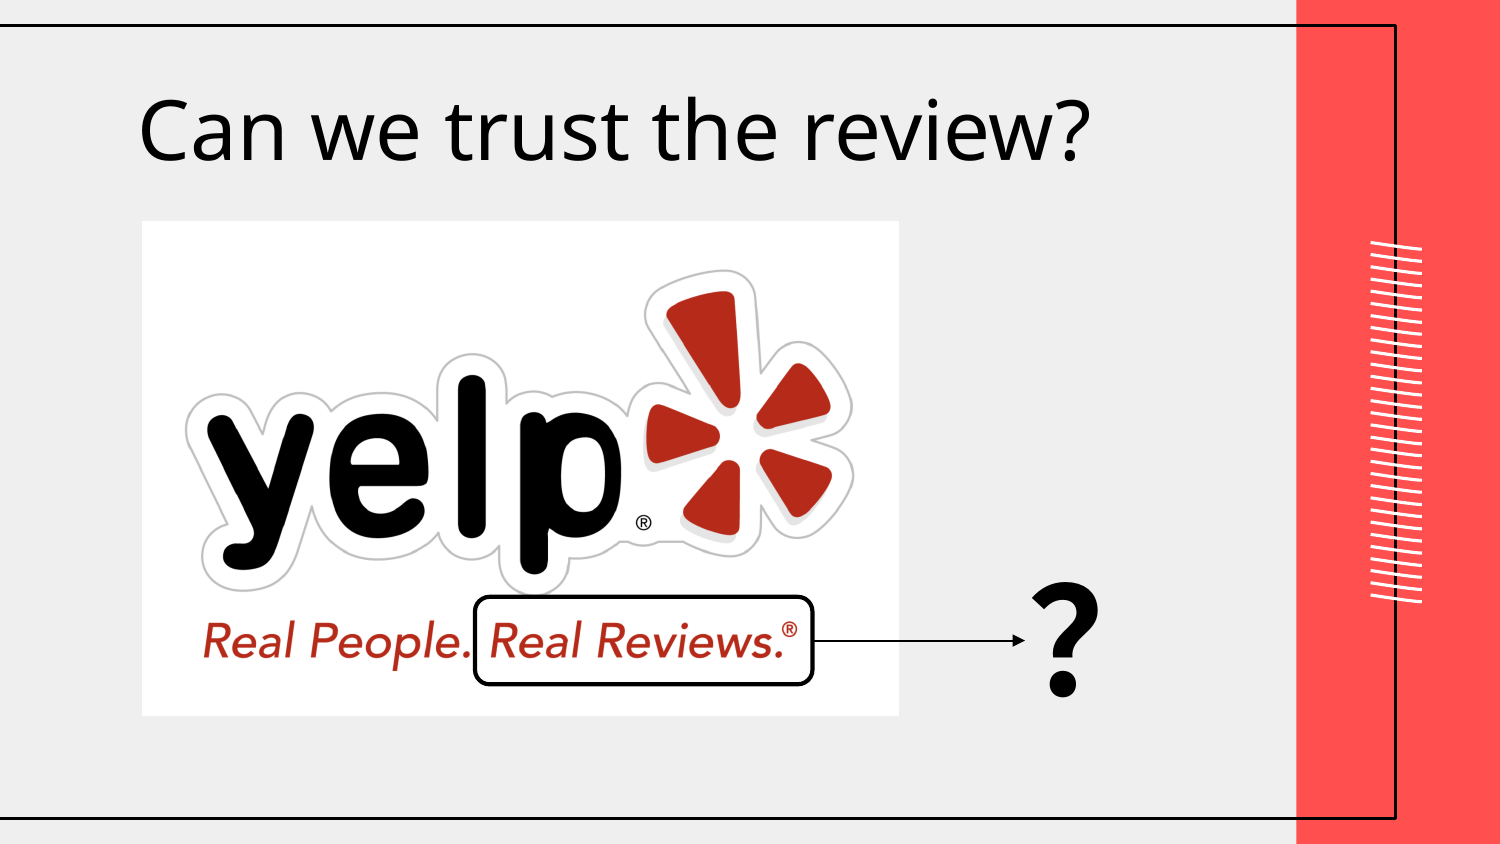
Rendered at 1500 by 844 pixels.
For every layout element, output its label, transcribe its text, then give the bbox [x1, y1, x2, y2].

title Can we trust the review? [122, 20, 1500, 235]
picture [141, 221, 900, 717]
text_box ？ [1012, 539, 1225, 735]
